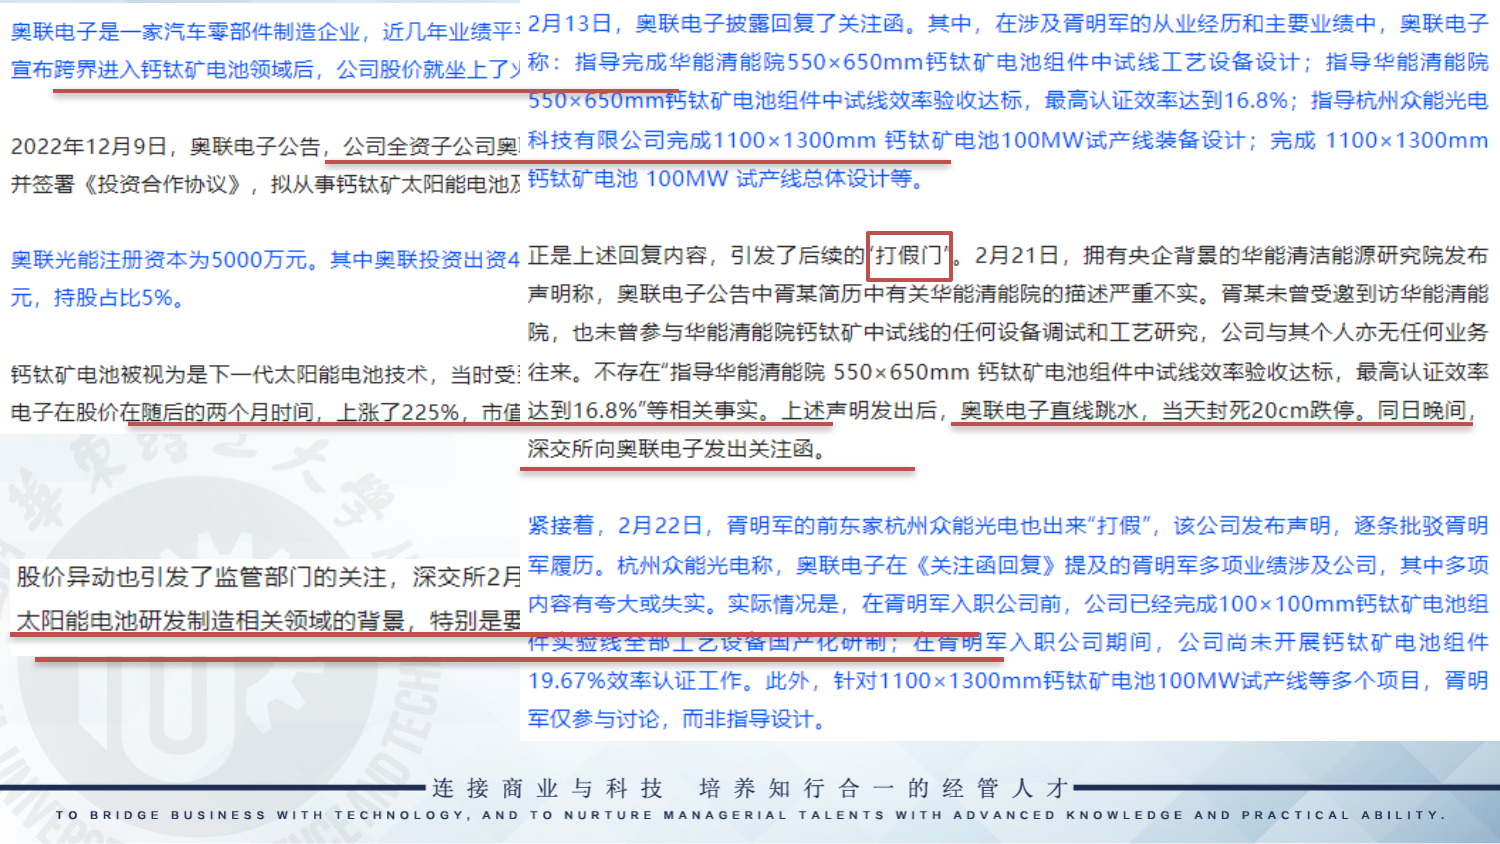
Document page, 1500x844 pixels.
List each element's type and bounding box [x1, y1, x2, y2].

picture [0, 0, 1500, 844]
text_box [52, 90, 951, 425]
list [0, 3, 515, 434]
